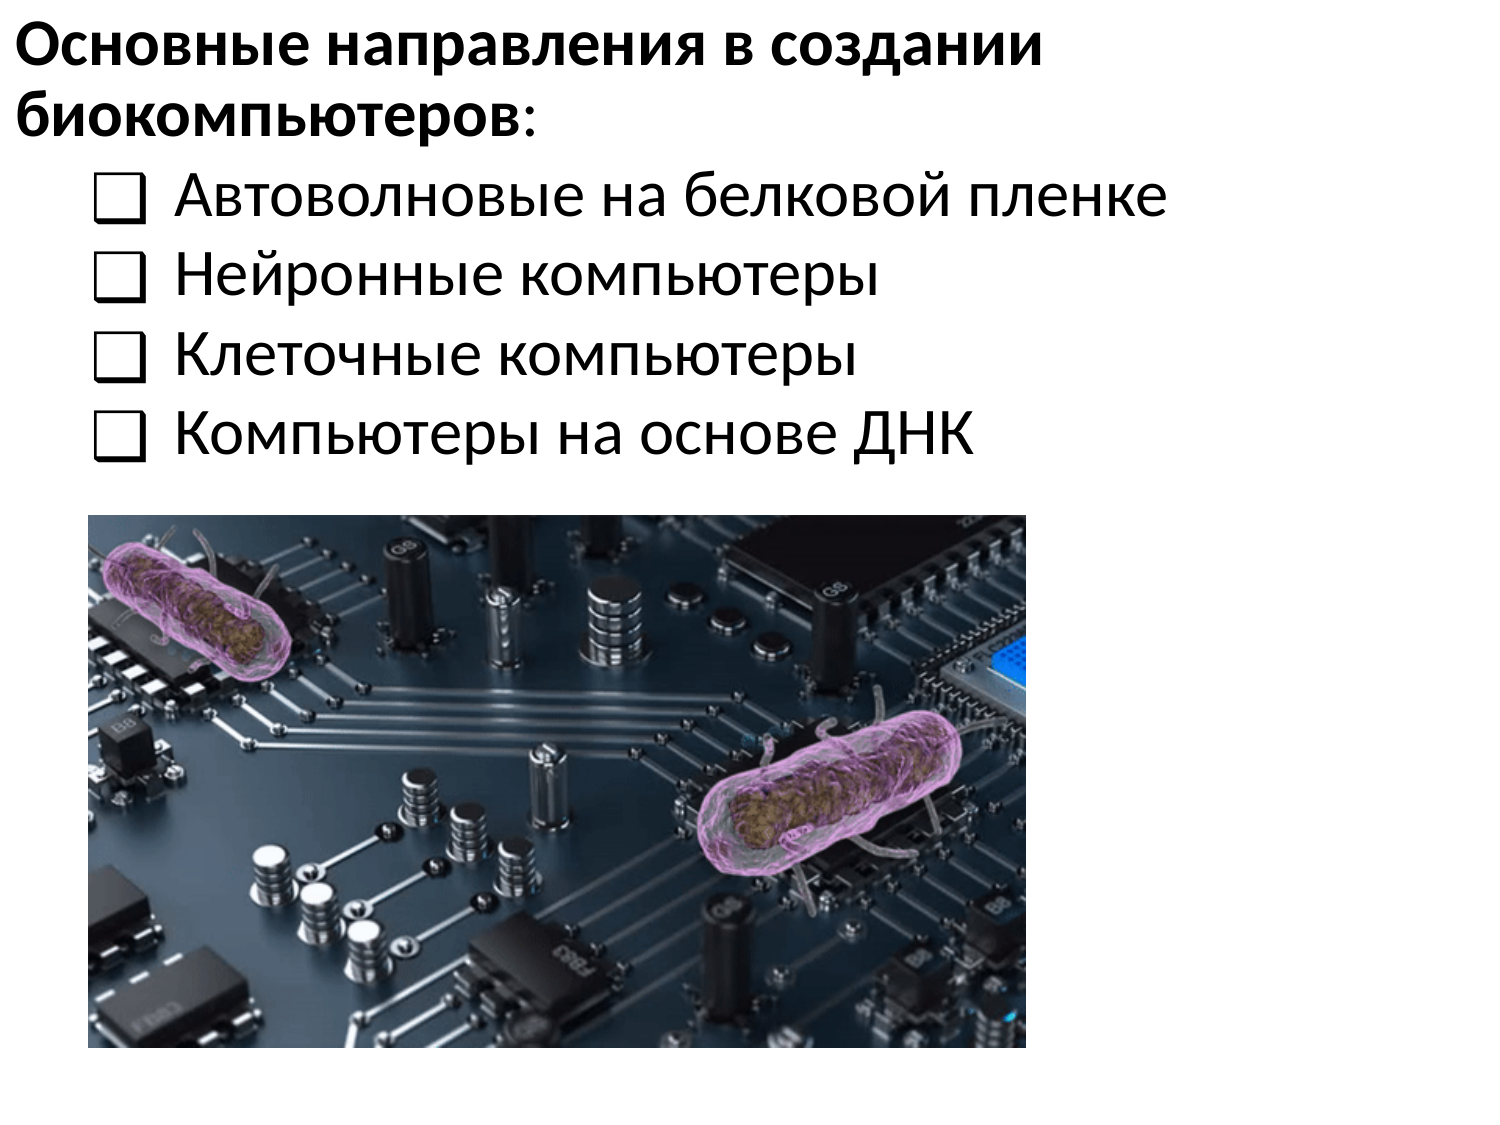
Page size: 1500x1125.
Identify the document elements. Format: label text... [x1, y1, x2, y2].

picture [88, 514, 1027, 1049]
text_box Основные направления в создании биокомпьютеров: Автоволновые на белковой пленке Нейронные компьютеры Клеточные компьютеры Компьютеры на основе ДНК [0, 0, 1500, 477]
